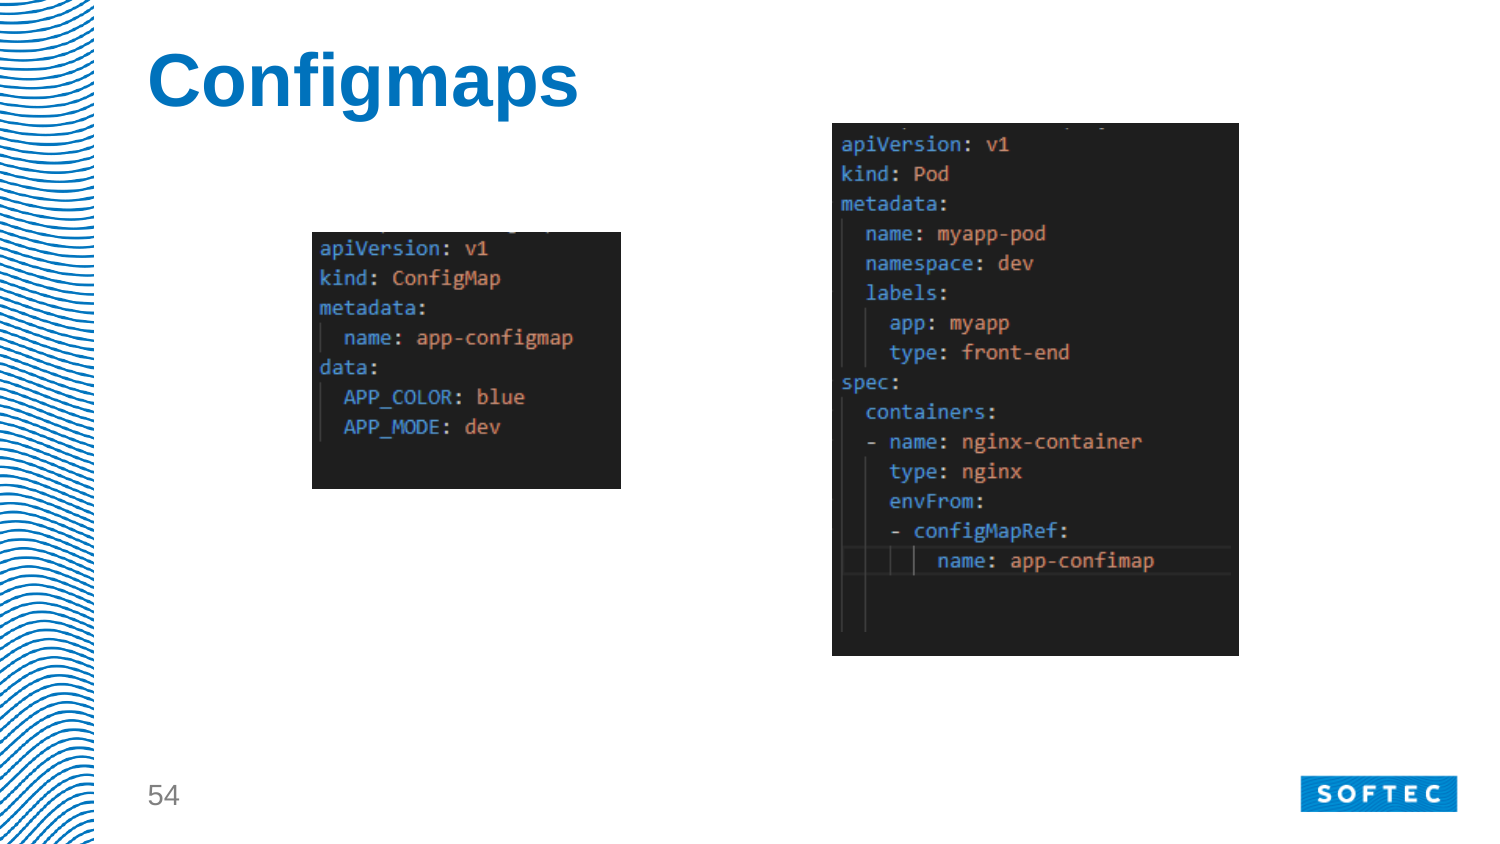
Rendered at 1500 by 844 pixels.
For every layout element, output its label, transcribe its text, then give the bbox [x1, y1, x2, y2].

picture [312, 232, 621, 490]
picture [831, 123, 1240, 656]
picture [0, 0, 94, 844]
picture [1297, 772, 1500, 844]
title Configmaps [147, 41, 1412, 124]
